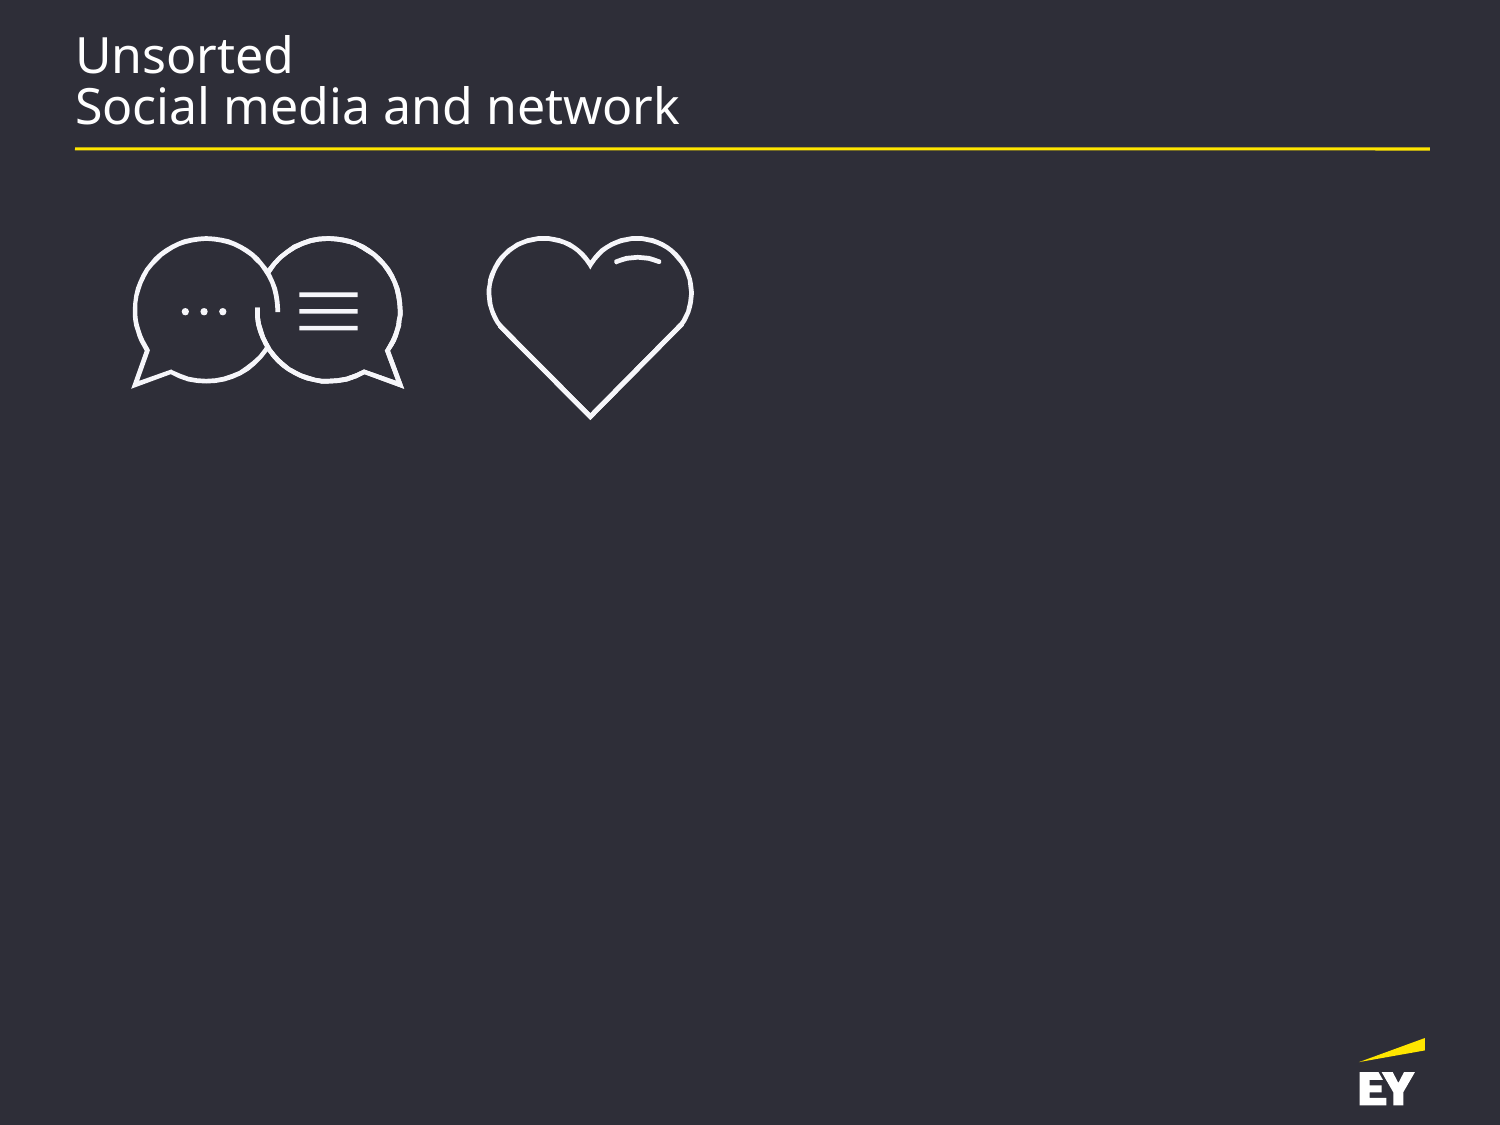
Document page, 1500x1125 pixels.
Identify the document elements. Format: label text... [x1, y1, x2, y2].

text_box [486, 235, 695, 421]
title Unsorted Social media and network [75, 33, 1425, 131]
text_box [131, 235, 405, 389]
